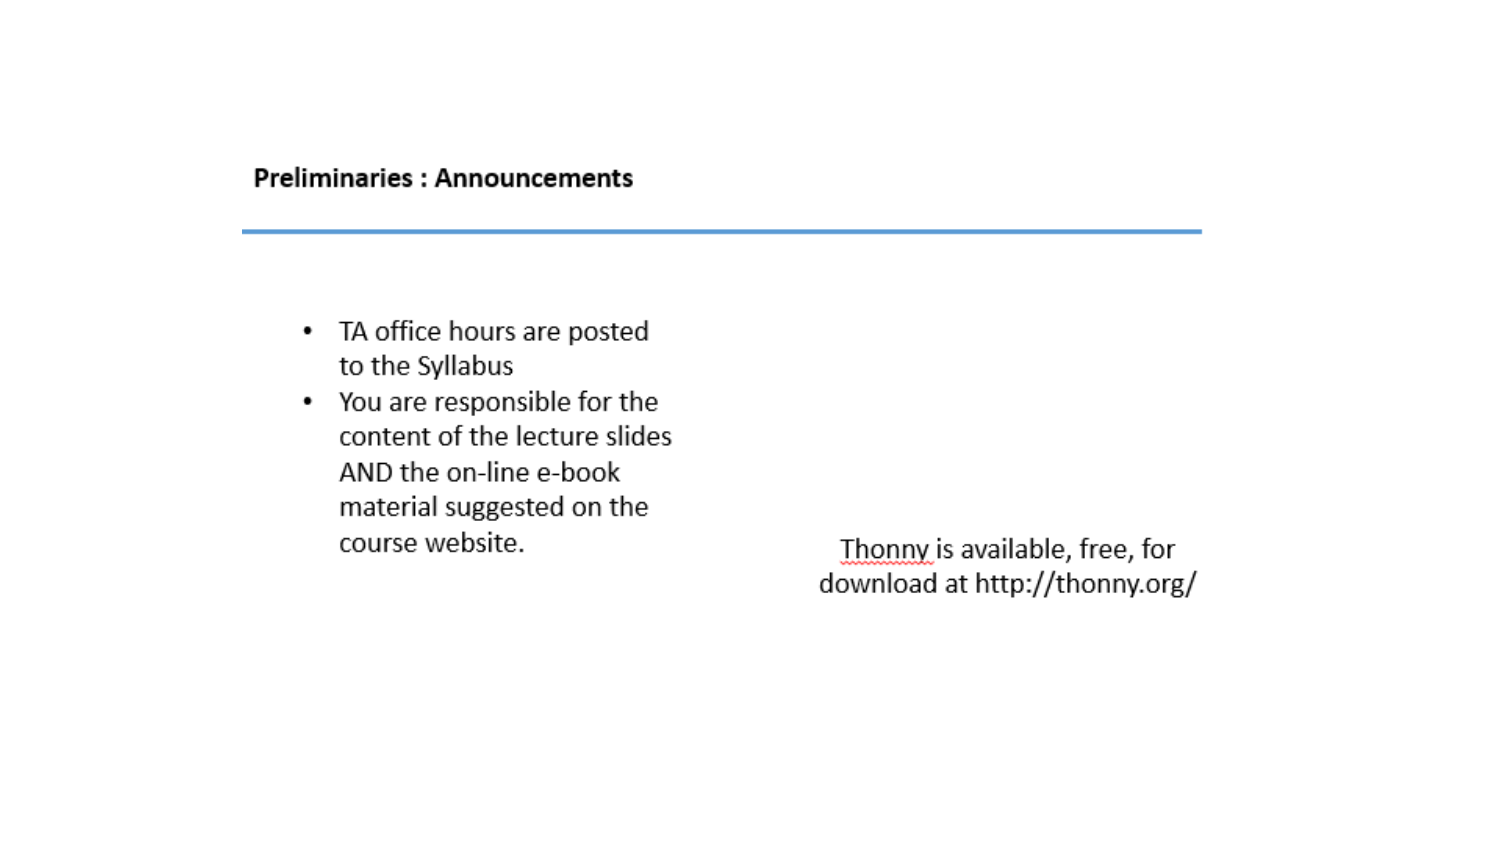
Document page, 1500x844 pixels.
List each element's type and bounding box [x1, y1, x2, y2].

picture [242, 156, 1258, 687]
